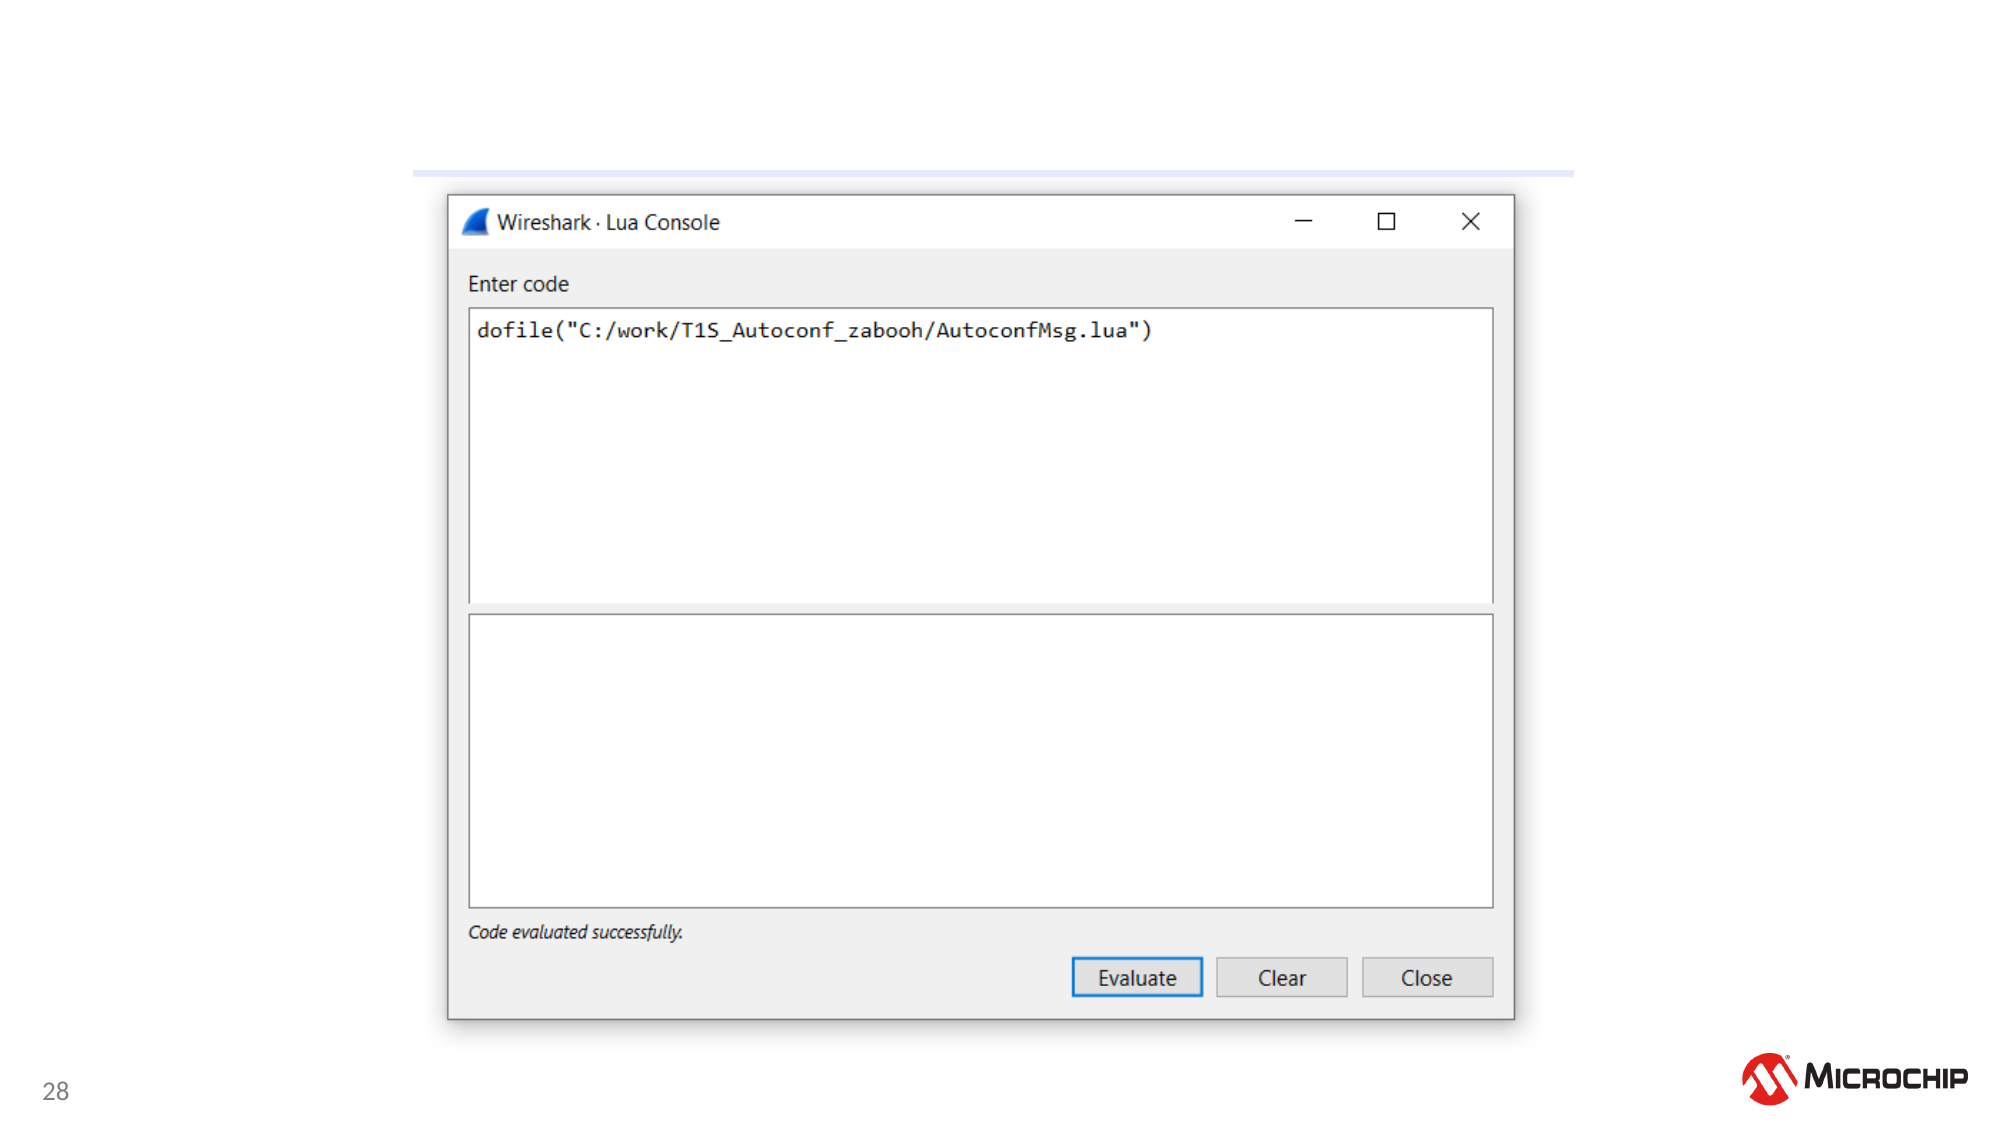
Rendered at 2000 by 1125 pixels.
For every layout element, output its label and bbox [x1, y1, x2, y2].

picture [412, 170, 1574, 1059]
picture [1736, 1049, 1974, 1109]
